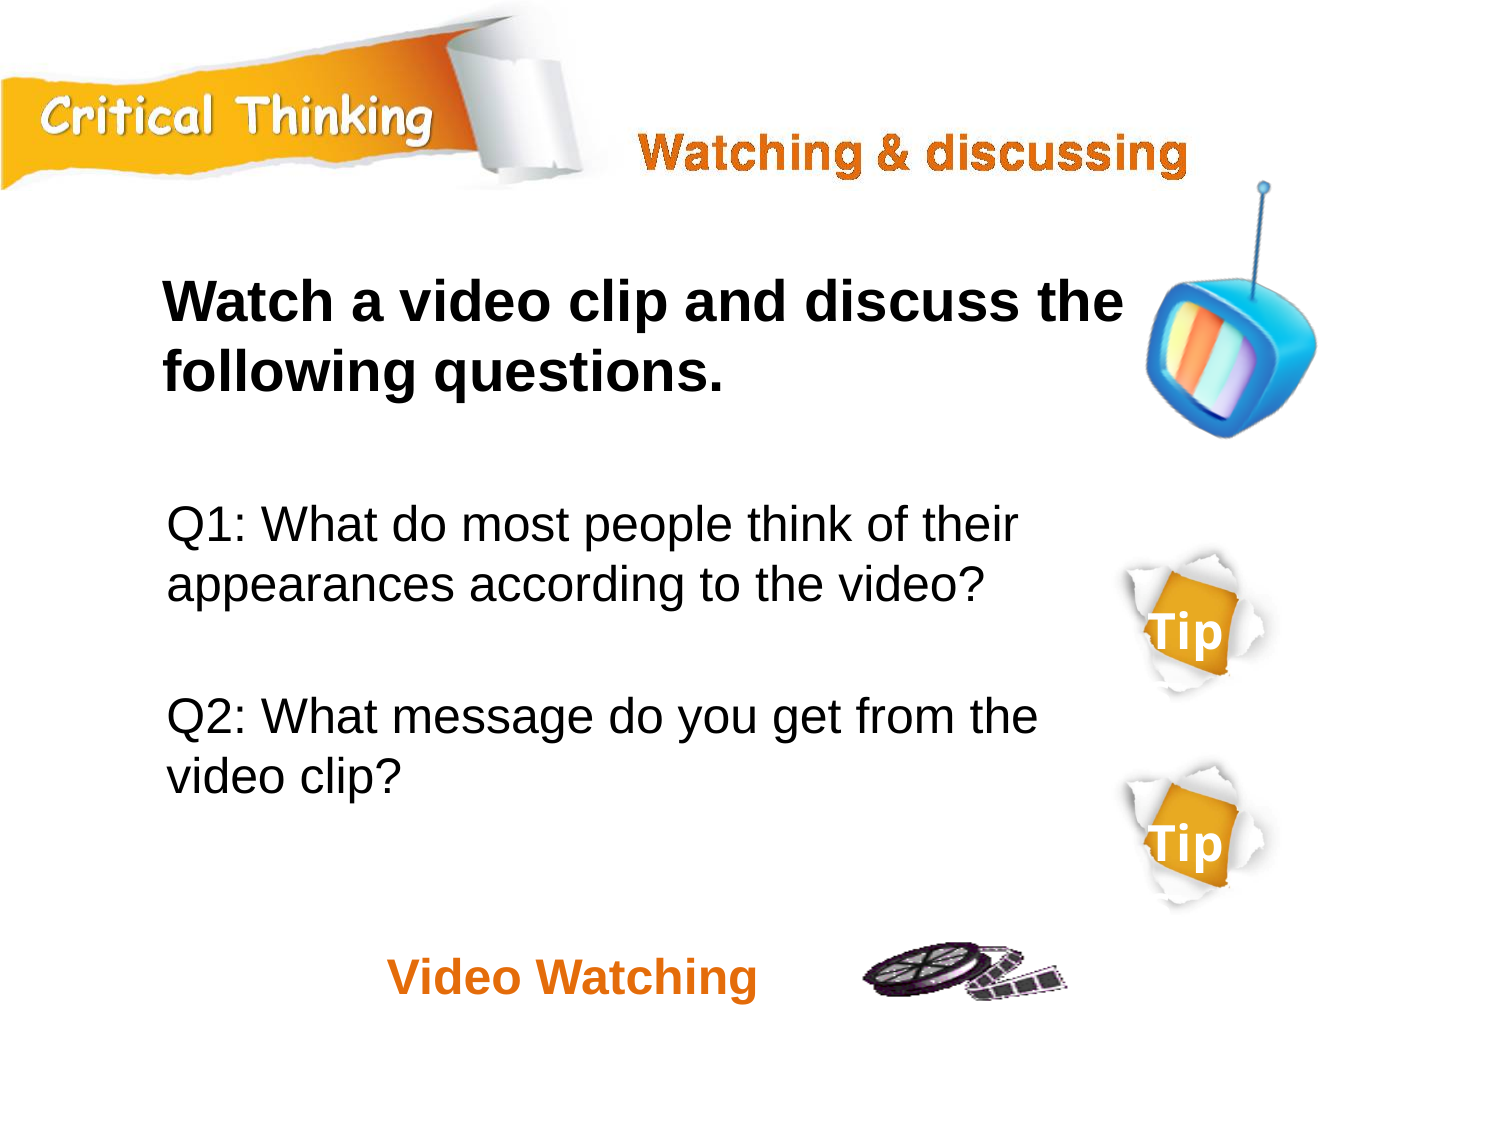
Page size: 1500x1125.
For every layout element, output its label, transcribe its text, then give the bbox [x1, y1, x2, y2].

picture [0, 0, 1422, 486]
picture [844, 937, 1096, 1005]
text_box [1108, 526, 1282, 705]
text_box Q2: What message do you get from the video clip? [151, 688, 1176, 872]
text_box Video Watching [371, 937, 826, 1013]
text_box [147, 255, 1176, 681]
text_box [1108, 739, 1282, 917]
